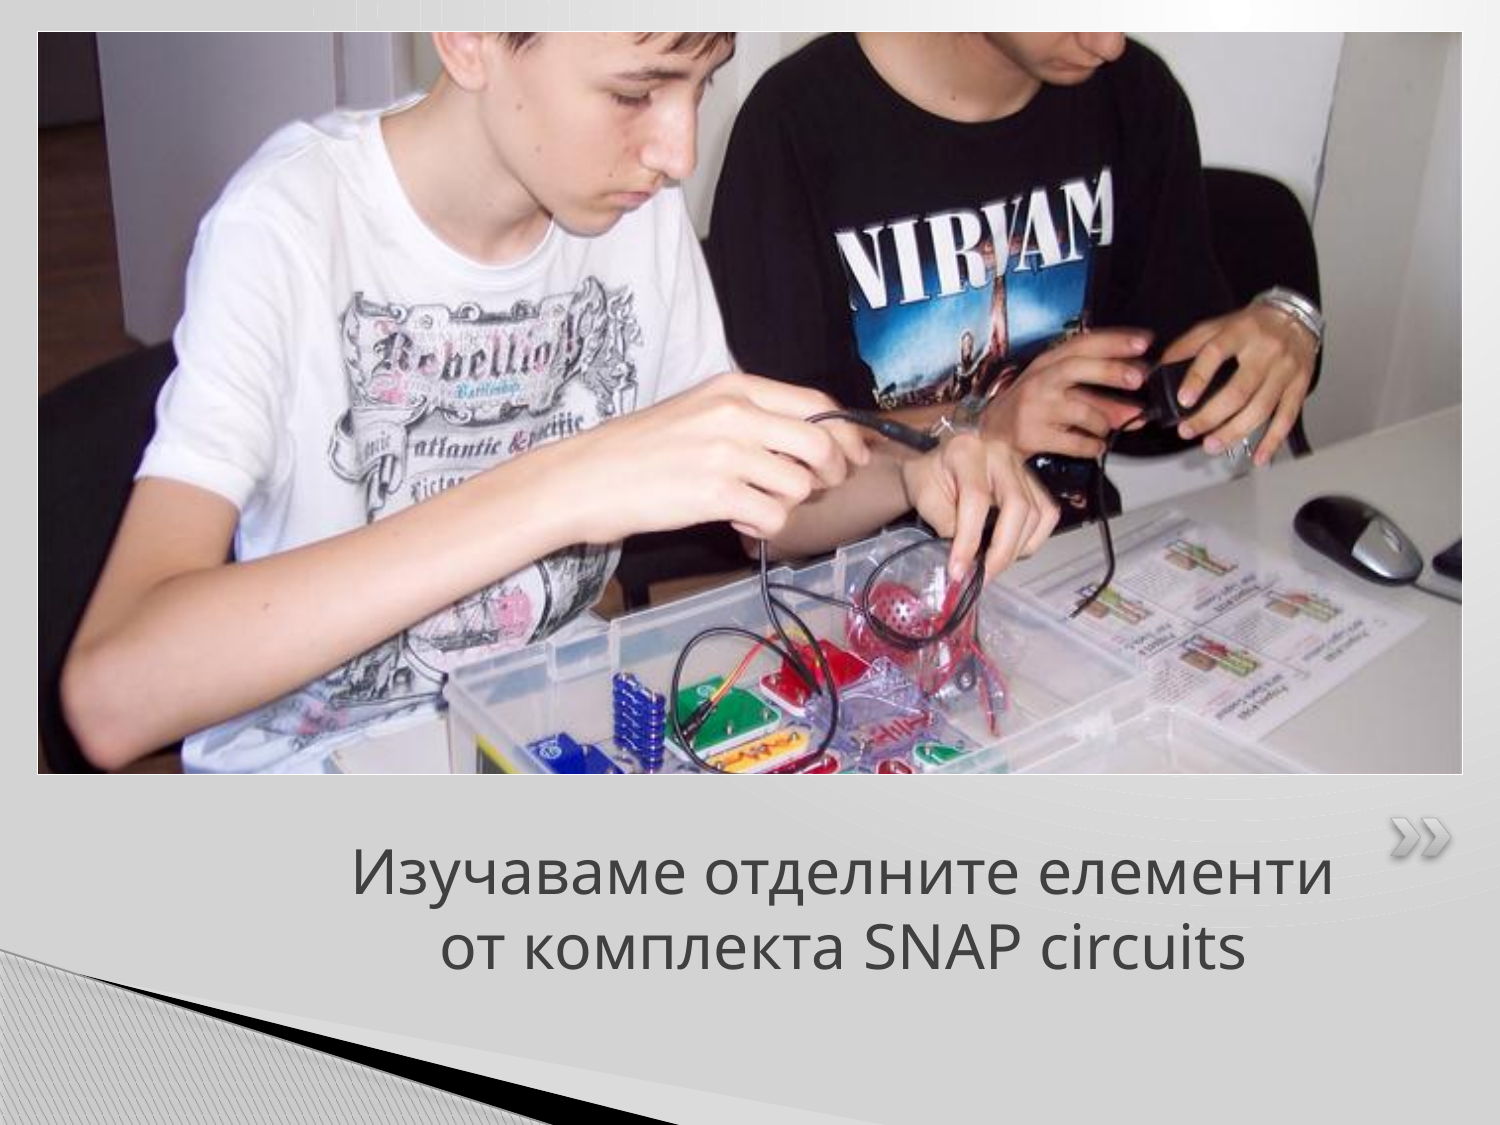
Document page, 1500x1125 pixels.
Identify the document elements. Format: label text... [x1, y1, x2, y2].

picture [37, 30, 1463, 776]
title Изучаваме отделните елементи от комплекта SNAP circuits [324, 825, 1363, 1000]
